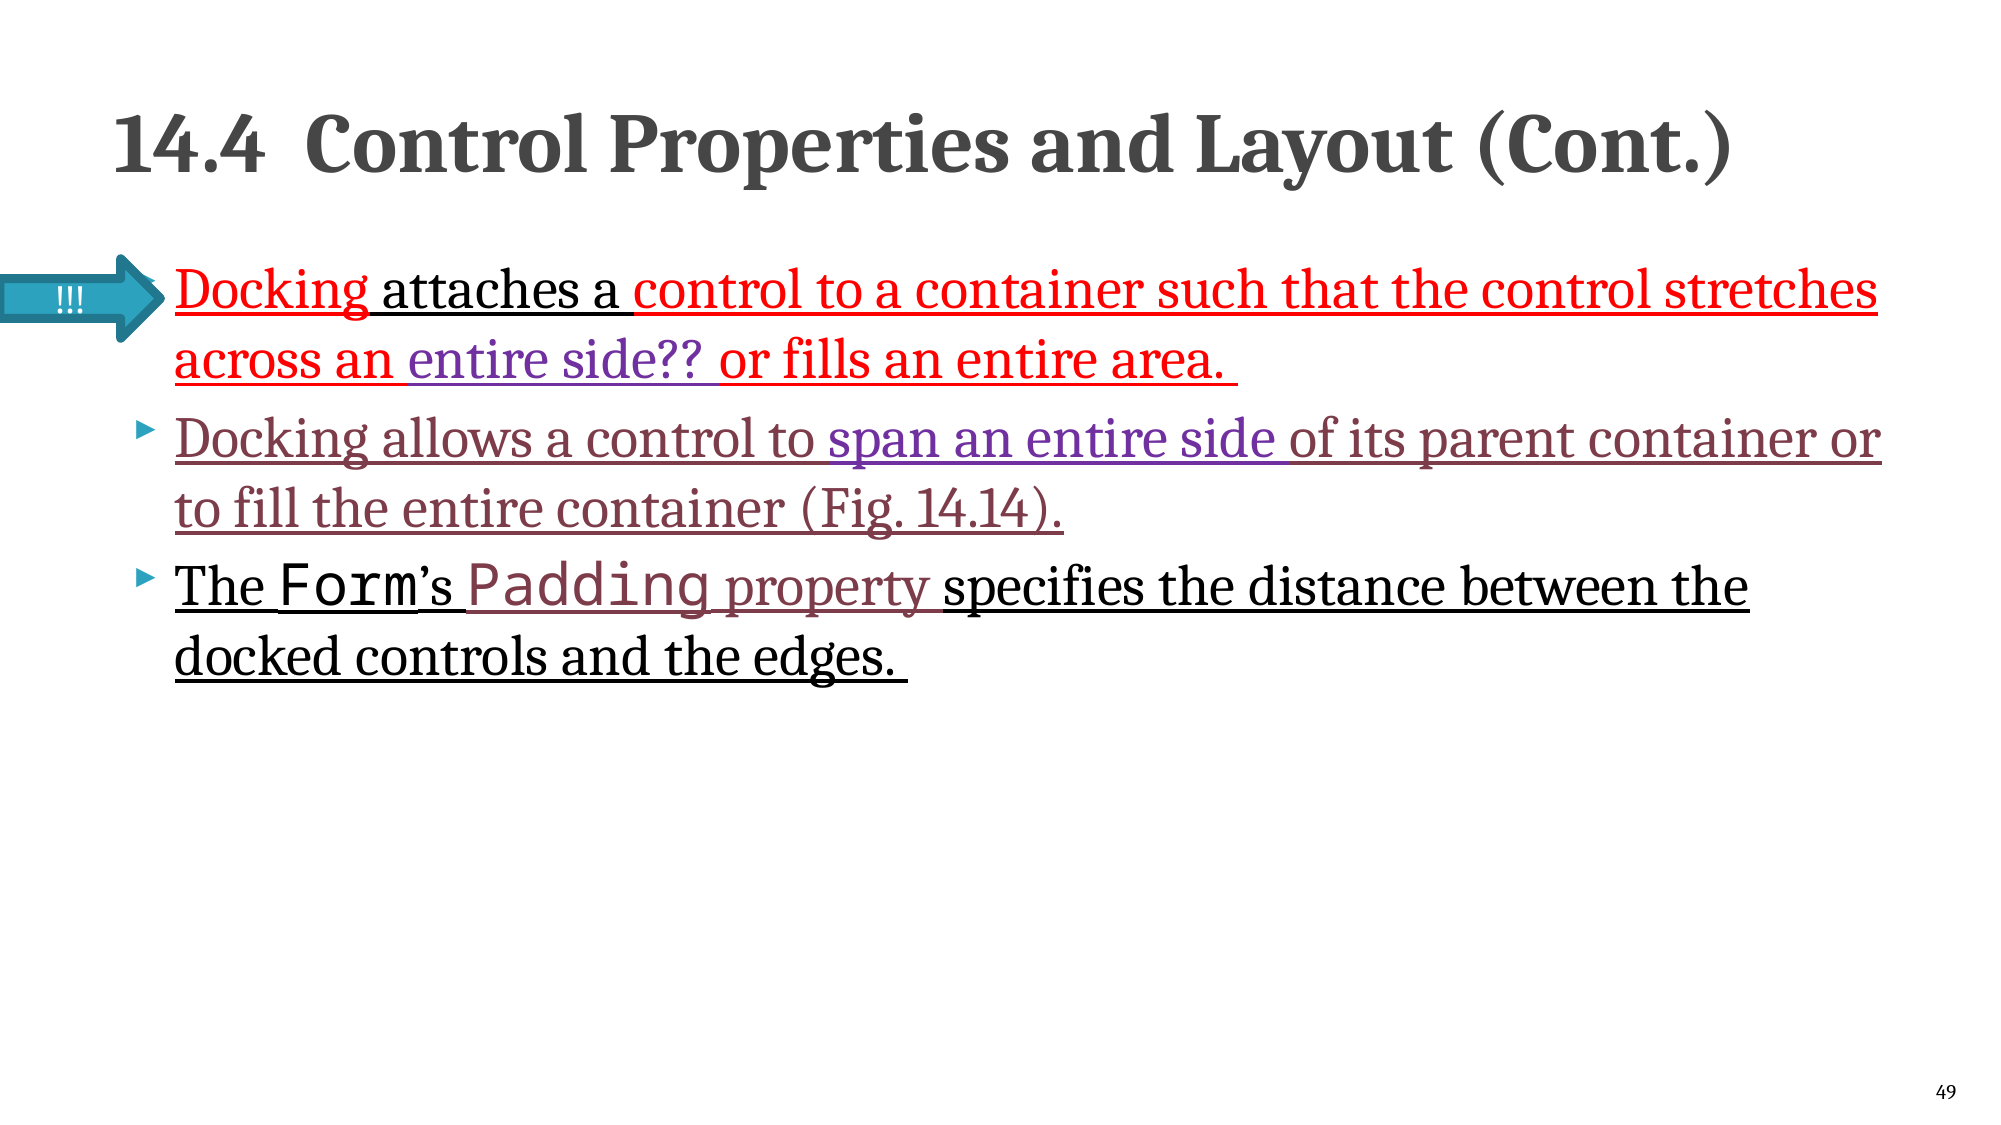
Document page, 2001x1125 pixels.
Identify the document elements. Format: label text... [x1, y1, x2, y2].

slide_number 49 [1891, 1051, 1972, 1112]
text_box !!! [0, 254, 165, 343]
title 14.4 Control Properties and Layout (Cont.) [99, 45, 1900, 233]
list Docking attaches a control to a container such that the control stretches across an entire side?? or fills an entire area. Docking allows a control to span an entire side of its parent container or to fill the entire container (Fig. 14.14). The Form’s Padding property specifies the distance between the docked controls and the edges. [99, 242, 1900, 986]
